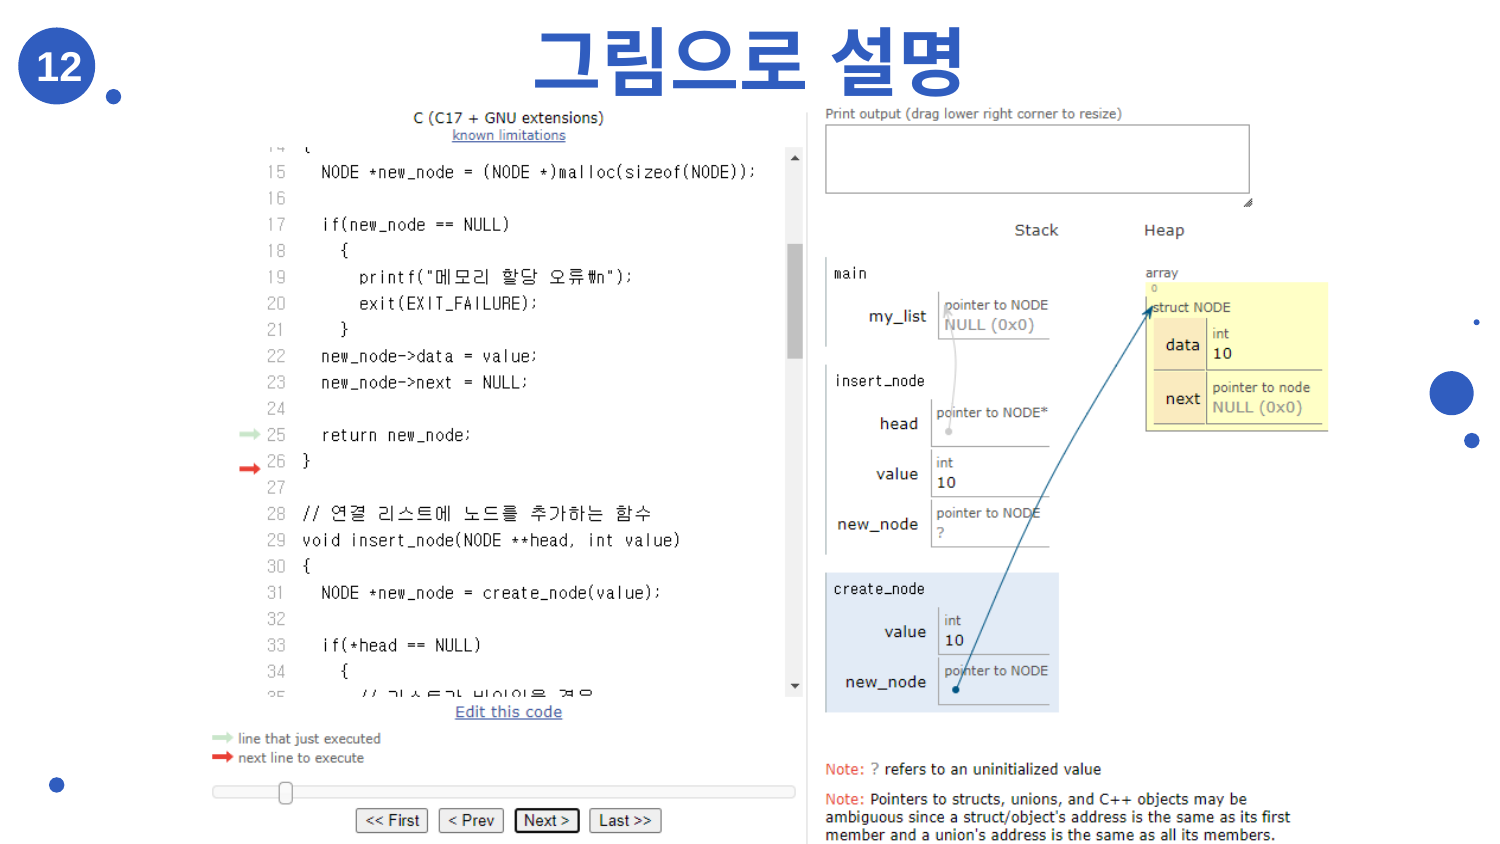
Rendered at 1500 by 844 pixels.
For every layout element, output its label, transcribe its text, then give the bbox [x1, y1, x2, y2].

title 그림으로 설명 [112, 0, 1388, 94]
text_box [171, 96, 1367, 844]
text_box 12 [21, 32, 98, 98]
